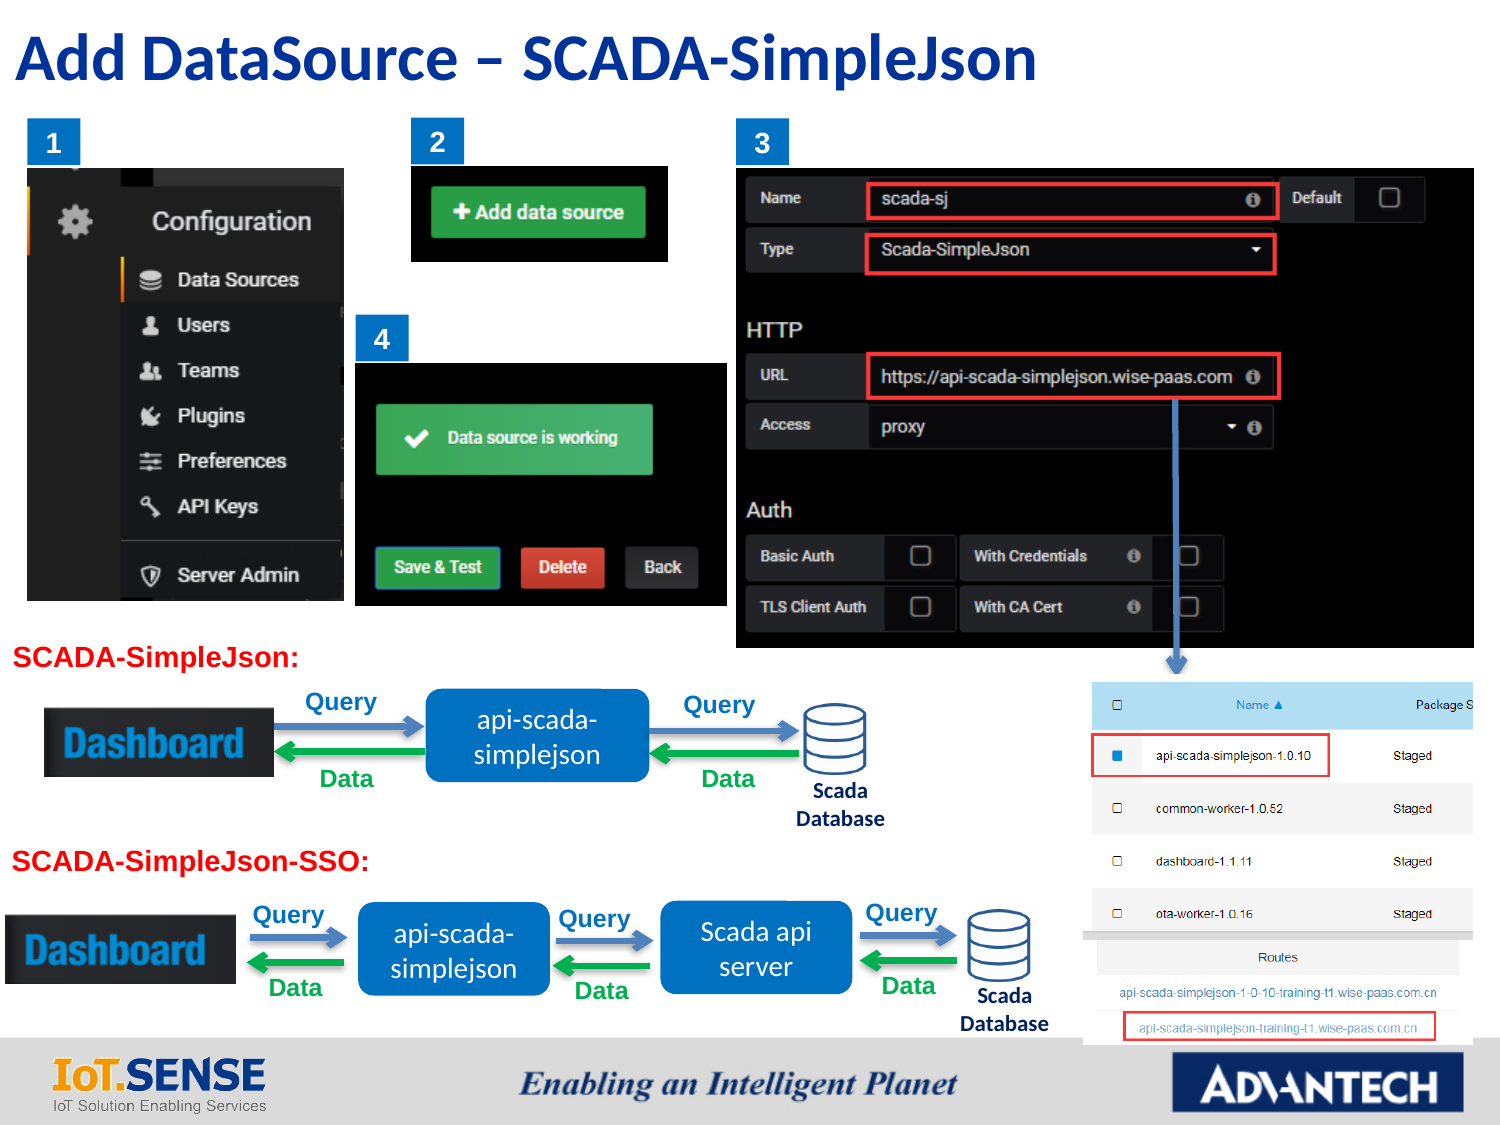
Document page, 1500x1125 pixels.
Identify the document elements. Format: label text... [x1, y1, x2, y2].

picture [735, 167, 1474, 648]
text_box Query [677, 682, 792, 725]
picture [27, 167, 344, 602]
text_box Query [299, 679, 425, 721]
text_box Data [313, 757, 440, 799]
text_box SCADA-SimpleJson: [6, 632, 384, 679]
picture [797, 702, 872, 776]
text_box Scada Database [942, 975, 1067, 1042]
text_box Scada Database [778, 769, 903, 837]
picture [410, 165, 668, 262]
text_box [552, 895, 695, 1012]
text_box 2 [411, 117, 465, 164]
picture [5, 913, 236, 984]
picture [43, 707, 274, 778]
text_box Data [695, 762, 792, 799]
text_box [246, 892, 389, 1008]
text_box 1 [27, 118, 81, 165]
title Add DataSource – SCADA-SimpleJson [0, 0, 1416, 108]
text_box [859, 890, 1002, 1007]
picture [0, 673, 1500, 1125]
picture [1002, 909, 1037, 982]
text_box Scada api server [697, 898, 854, 997]
text_box 3 [736, 118, 790, 166]
text_box api-scada-simplejson [423, 686, 652, 785]
text_box SCADA-SimpleJson-SSO: [5, 835, 383, 883]
text_box 4 [355, 314, 409, 361]
picture [354, 363, 727, 606]
text_box api-scada-simplejson [393, 900, 547, 998]
